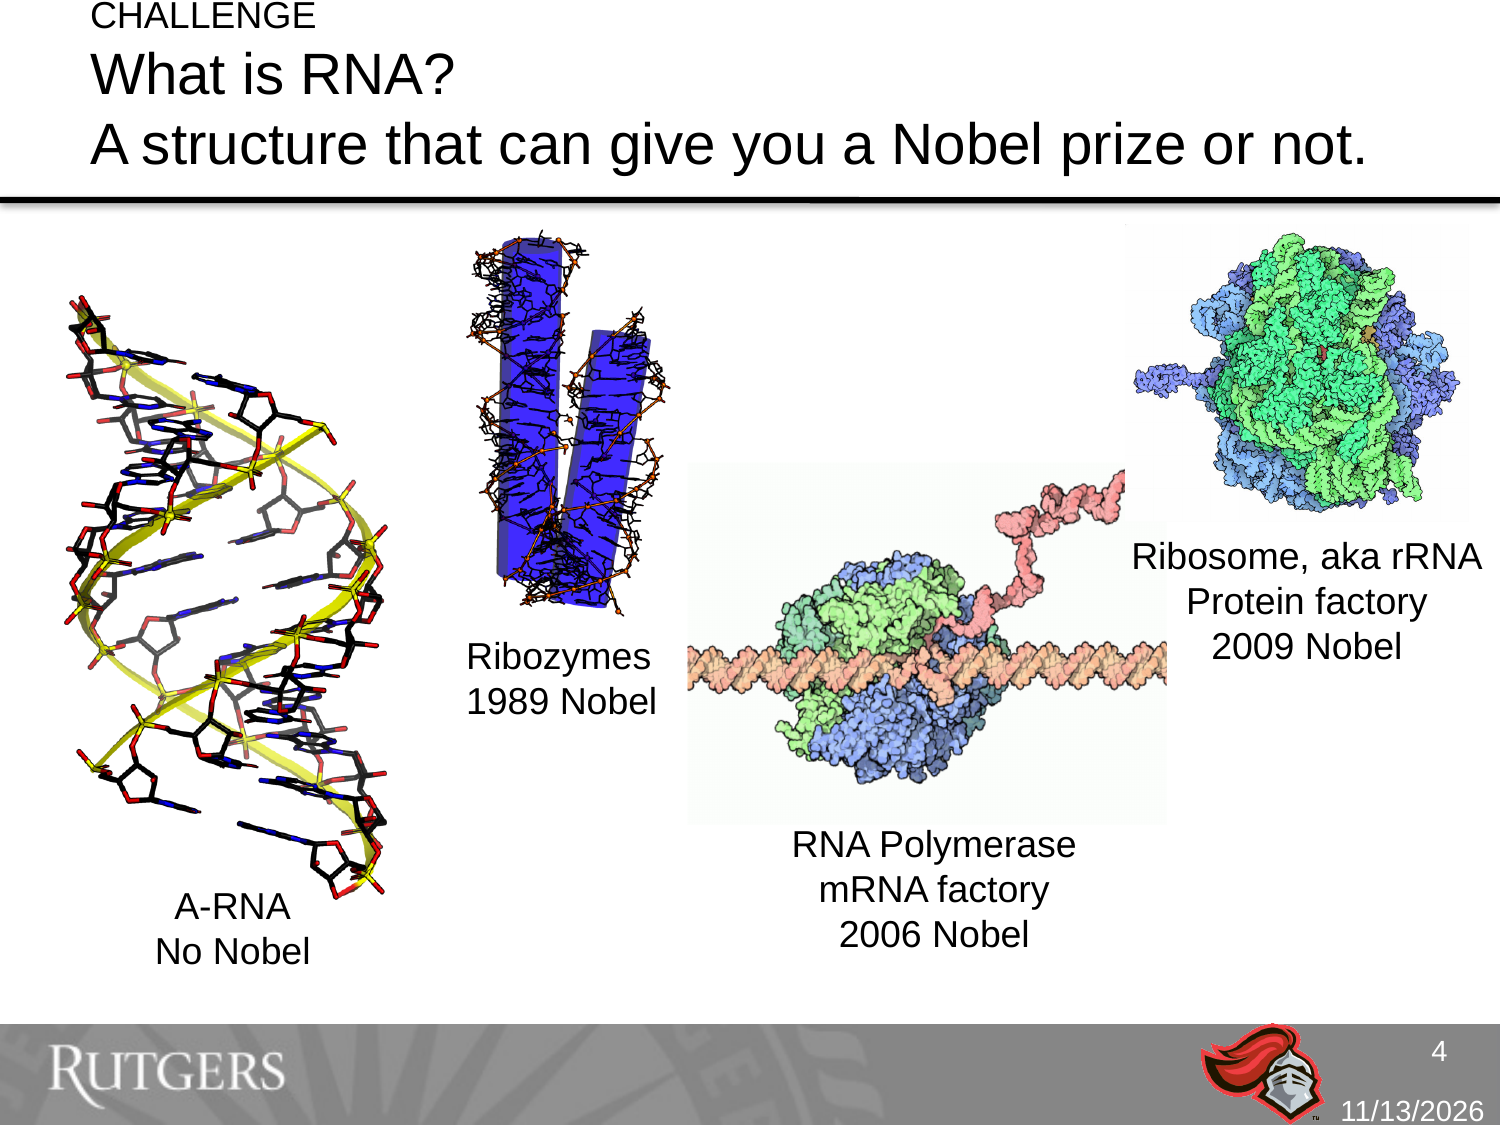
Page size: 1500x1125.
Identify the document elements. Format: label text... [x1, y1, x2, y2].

title CHALLENGE What is RNA? A structure that can give you a Nobel prize or not. [74, 0, 1426, 176]
text_box RNA Polymerase mRNA factory 2006 Nobel [776, 892, 1092, 963]
text_box Ribozymes 1989 Nobel [451, 624, 673, 730]
picture [688, 224, 1469, 884]
text_box Ribosome, aka rRNA Protein factory 2009 Nobel [1116, 524, 1498, 675]
picture [0, 1023, 1500, 1125]
text_box A-RNA No Nobel [139, 913, 326, 980]
picture [62, 287, 396, 905]
picture [462, 224, 674, 623]
slide_number 4 [1362, 1024, 1463, 1063]
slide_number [1149, 1084, 1500, 1125]
